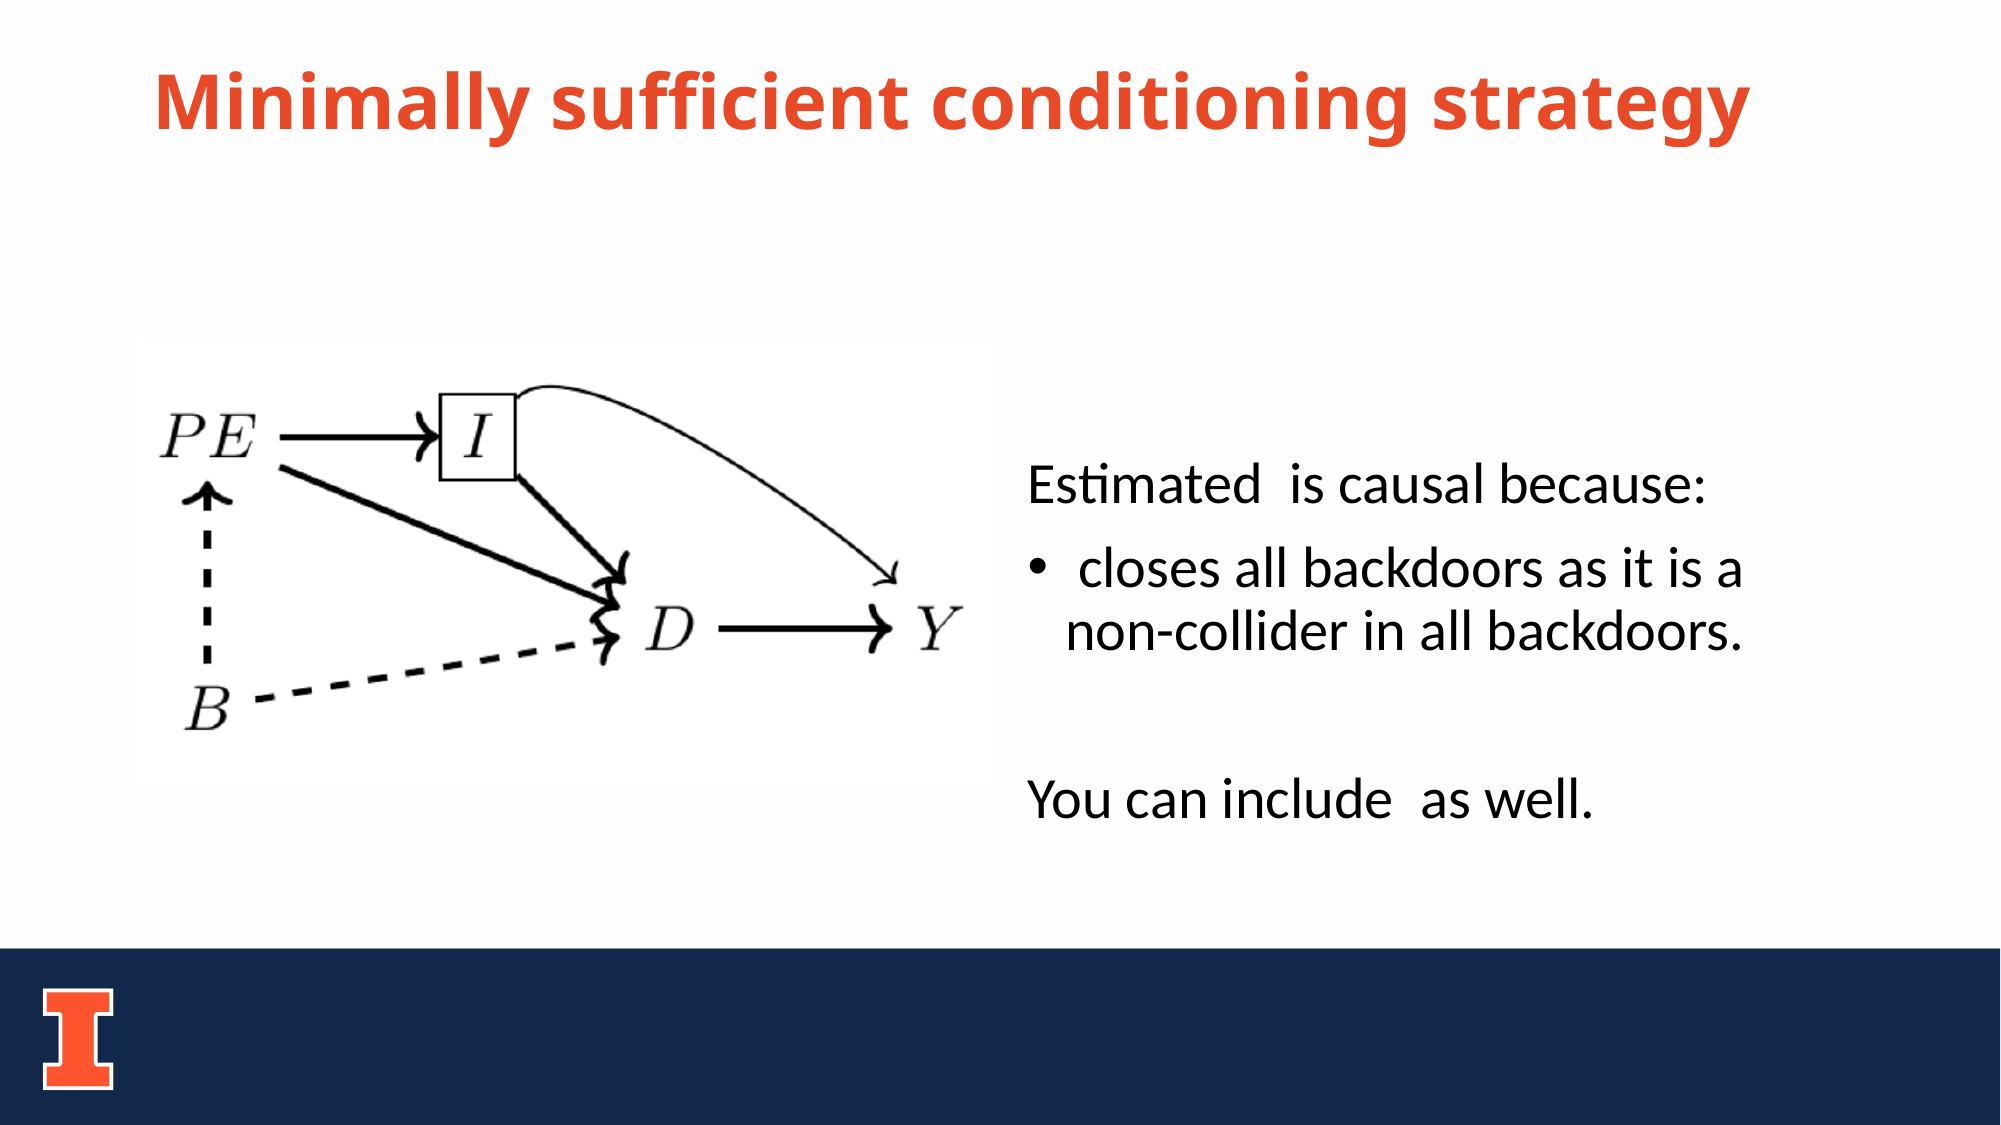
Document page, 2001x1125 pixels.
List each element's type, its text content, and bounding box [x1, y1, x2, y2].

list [137, 339, 988, 787]
picture [0, 0, 2001, 1125]
title Minimally sufficient conditioning strategy [137, 56, 1863, 155]
